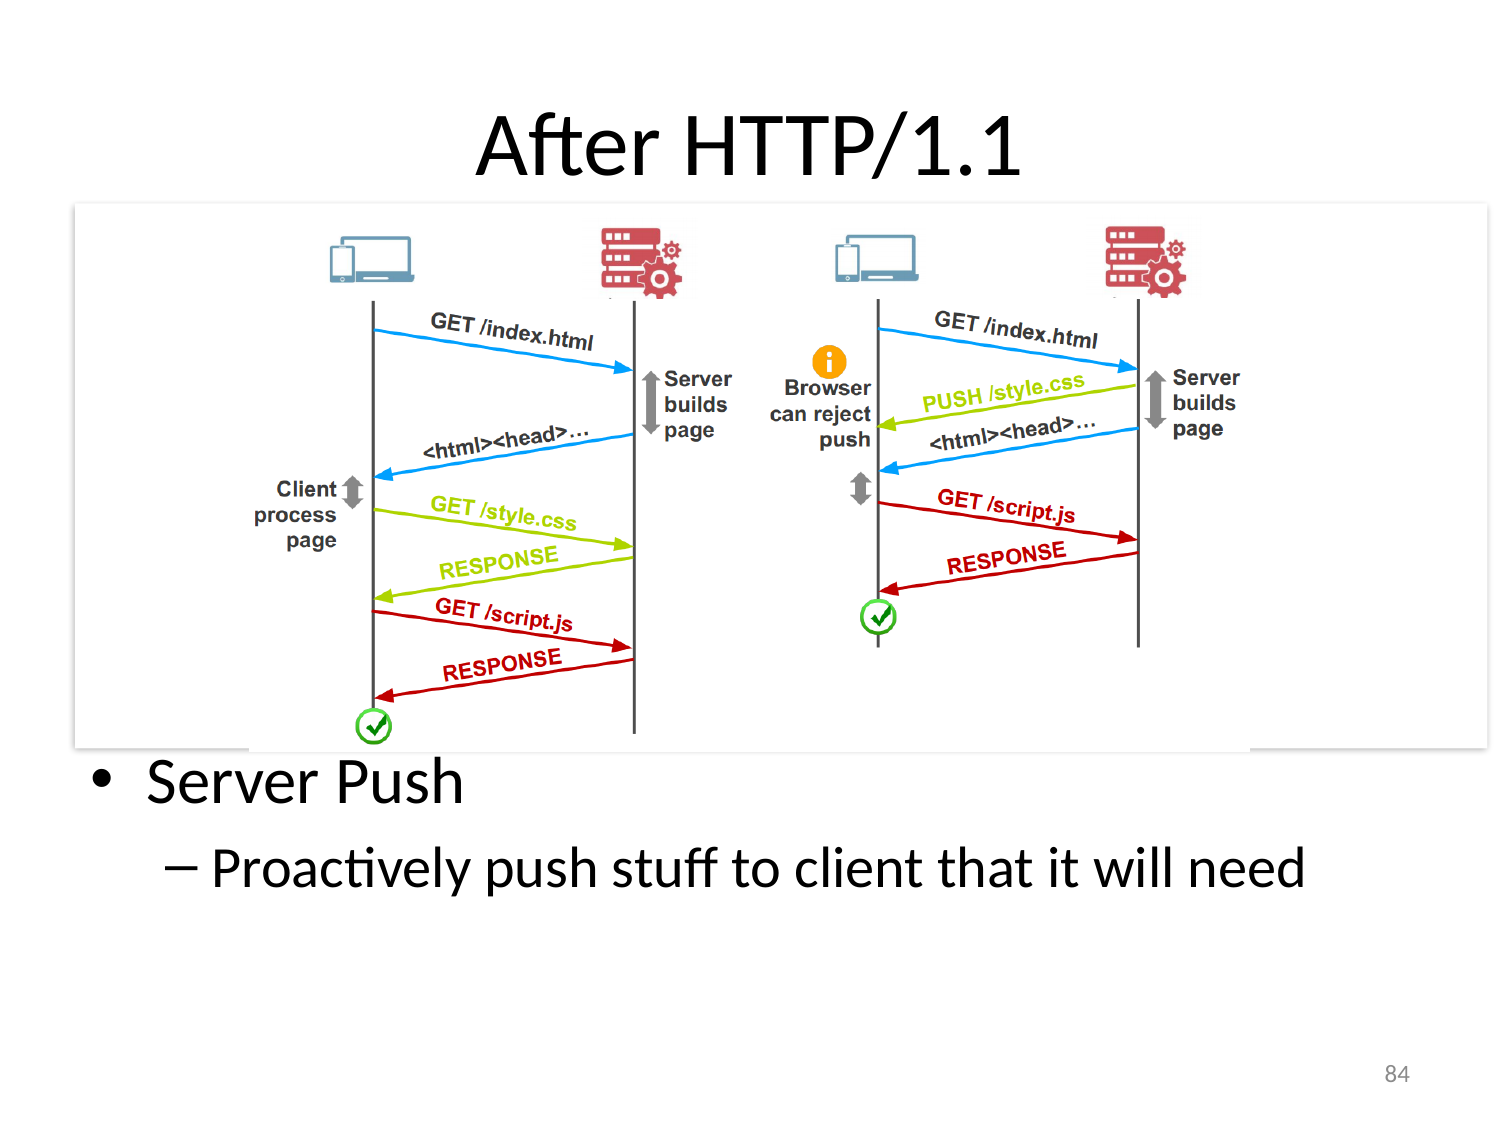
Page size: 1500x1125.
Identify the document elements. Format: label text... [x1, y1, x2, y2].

slide_number 84 [1074, 1042, 1425, 1103]
title After HTTP/1.1 [75, 45, 1425, 201]
list SPDY (speedy) and its moral successor HTTP/2 Binary protocol Multiplexing Priority control over Frames Header Compression Server Push Proactively push stuff to client that it will need [75, 757, 1425, 1005]
picture [249, 205, 1251, 752]
text_box [74, 203, 1488, 749]
